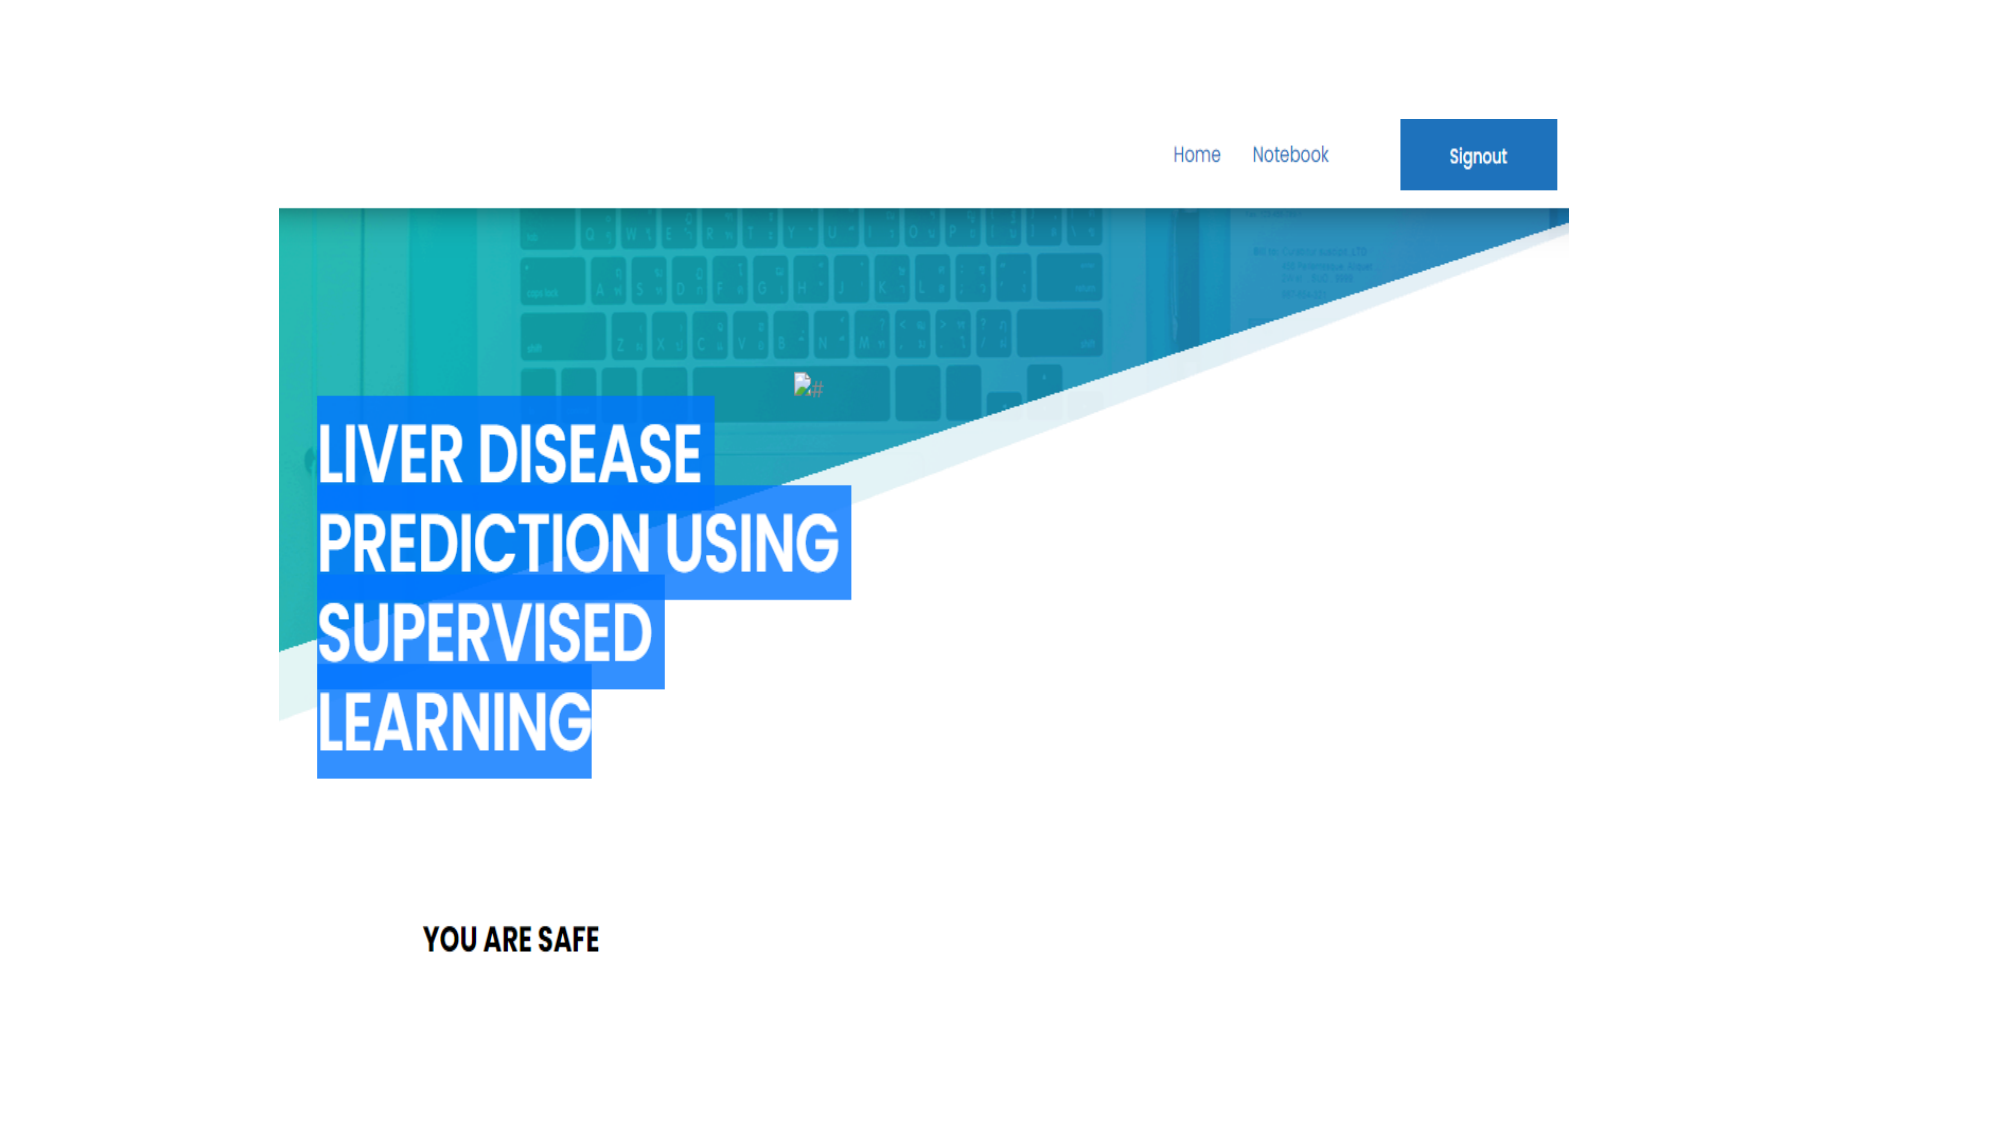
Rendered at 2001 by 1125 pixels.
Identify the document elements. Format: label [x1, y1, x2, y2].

picture [279, 119, 1569, 989]
